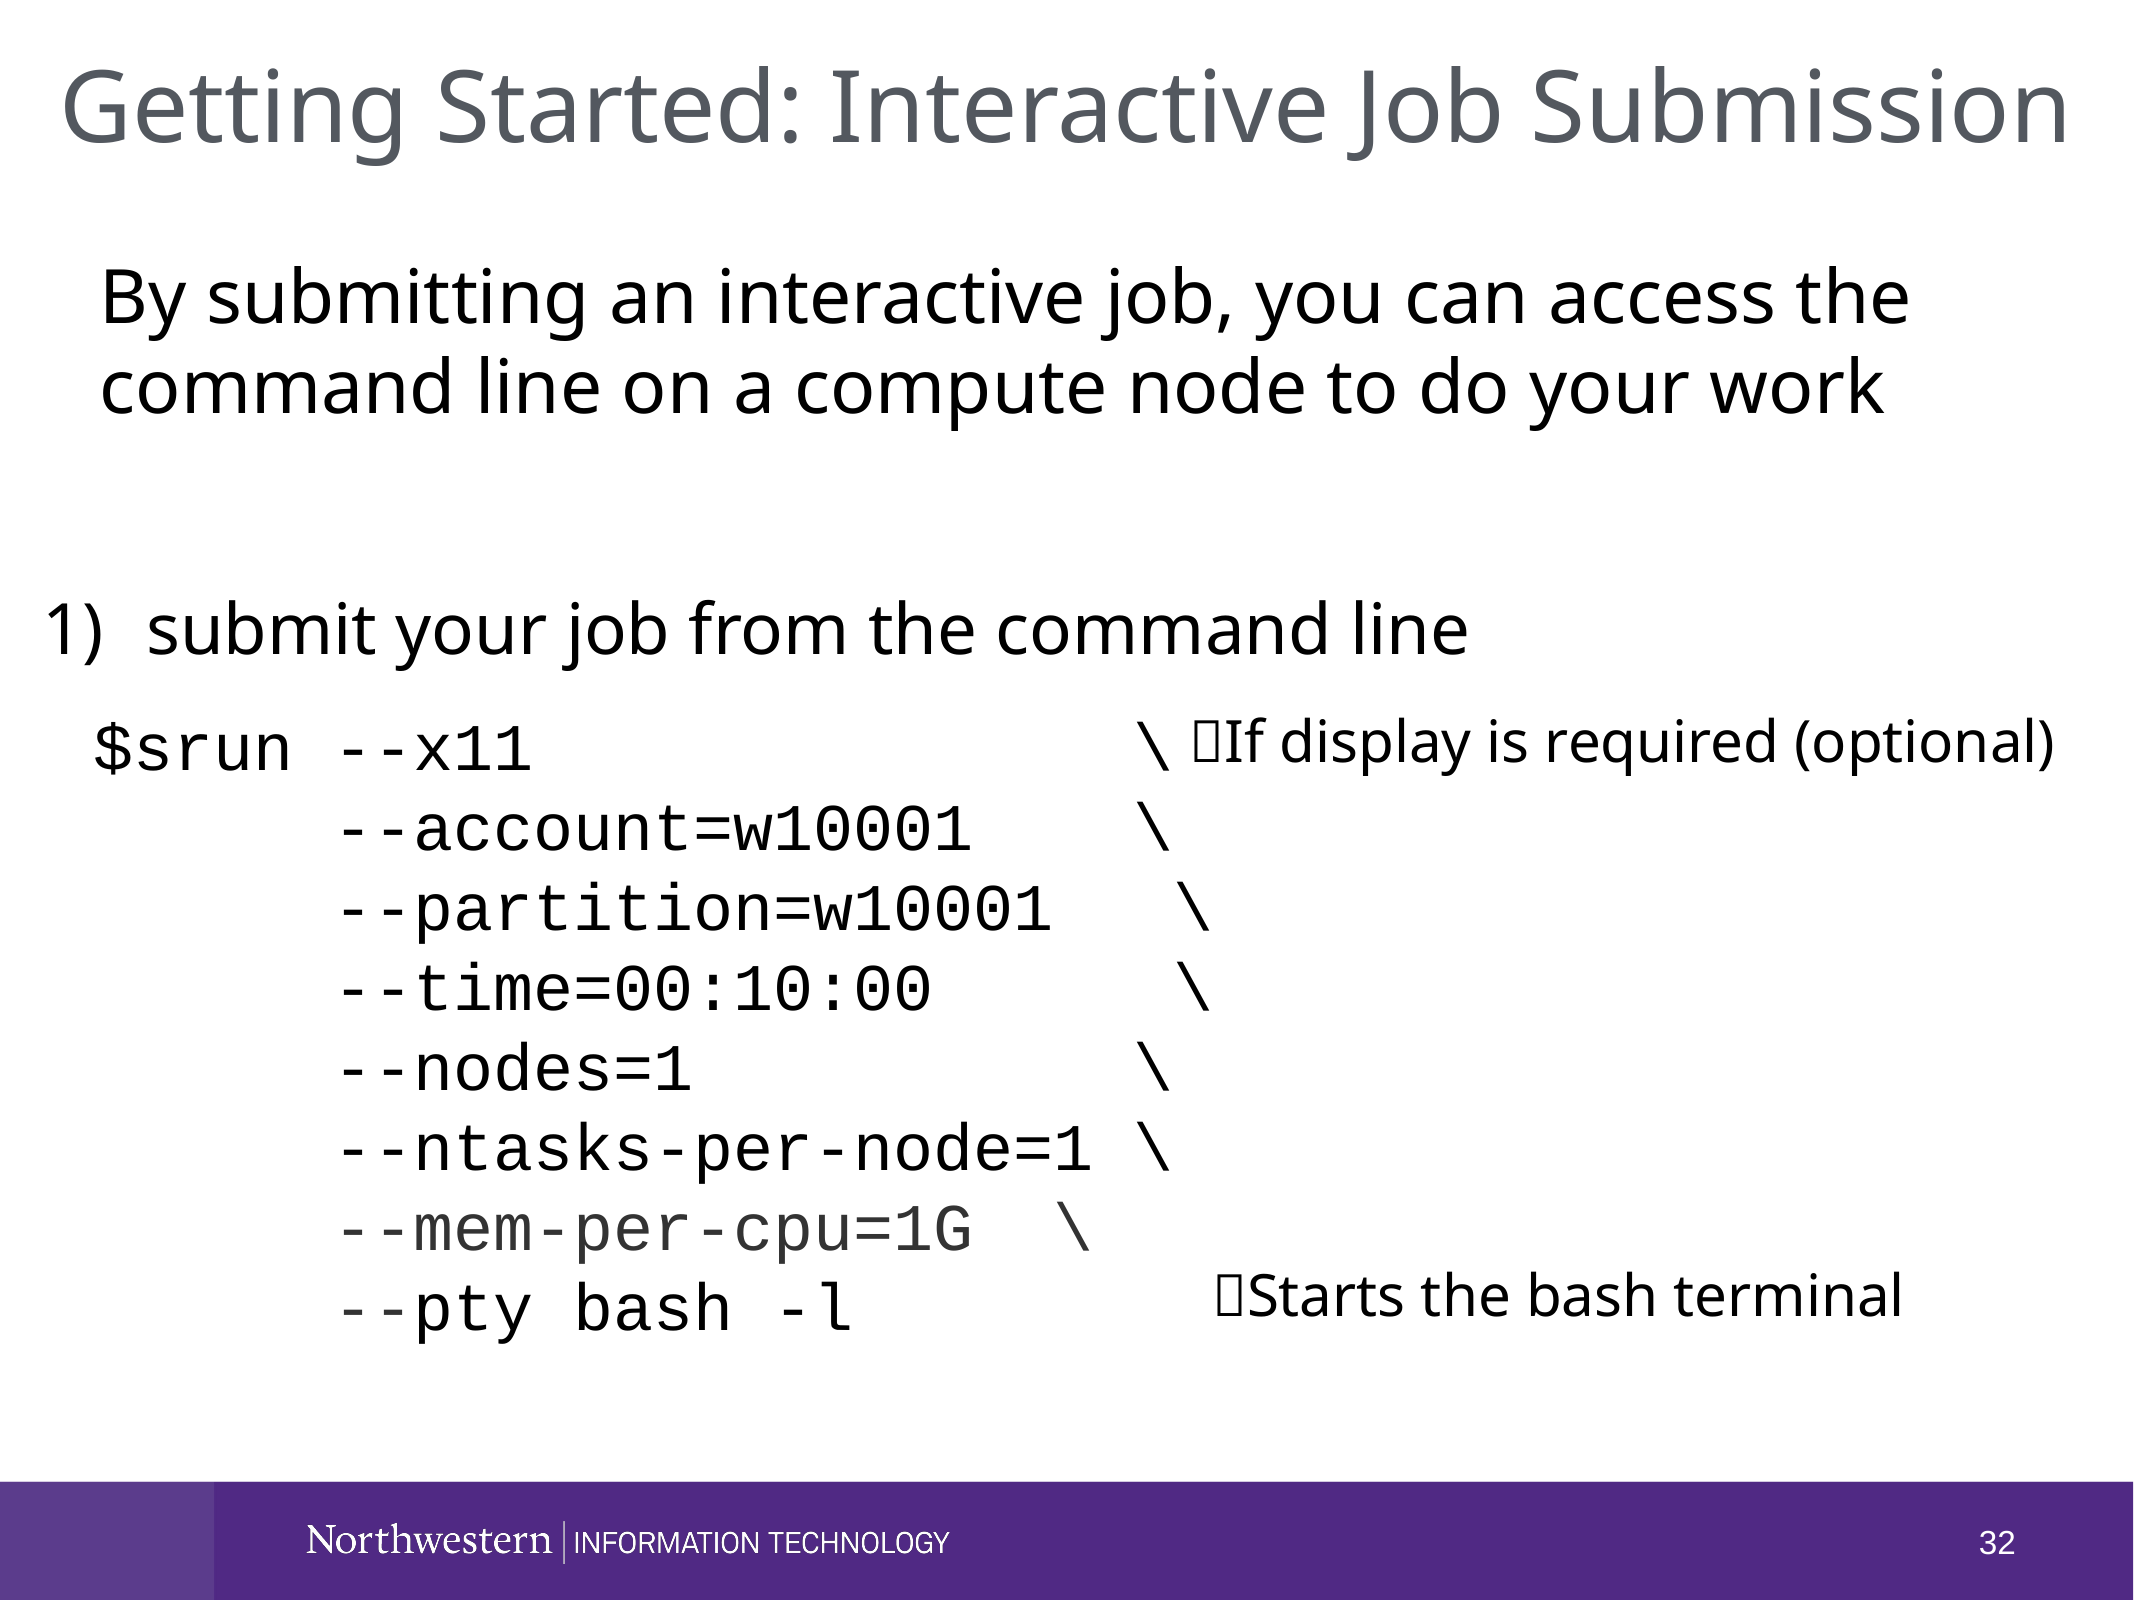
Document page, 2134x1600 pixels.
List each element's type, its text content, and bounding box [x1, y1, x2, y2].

slide_number 32 [1965, 1513, 2028, 1573]
text_box submit your job from the command line [27, 576, 1487, 677]
text_box By submitting an interactive job, you can access the command line on a compute node to do your work [84, 240, 1967, 436]
text_box $srun --x11 \ --account=w10001 \ --partition=w10001 \ --time=00:10:00 \ --nodes=1 \ --ntasks-per-node=1 \ --mem-per-cpu=1G \ --pty bash -l [84, 695, 1319, 1388]
text_box Getting Started: Interactive Job Submission [51, 34, 2083, 171]
text_box Starts the bash terminal [1197, 1250, 1935, 1336]
picture [0, 0, 2134, 1600]
text_box If display is required (optional) [1175, 697, 2086, 782]
